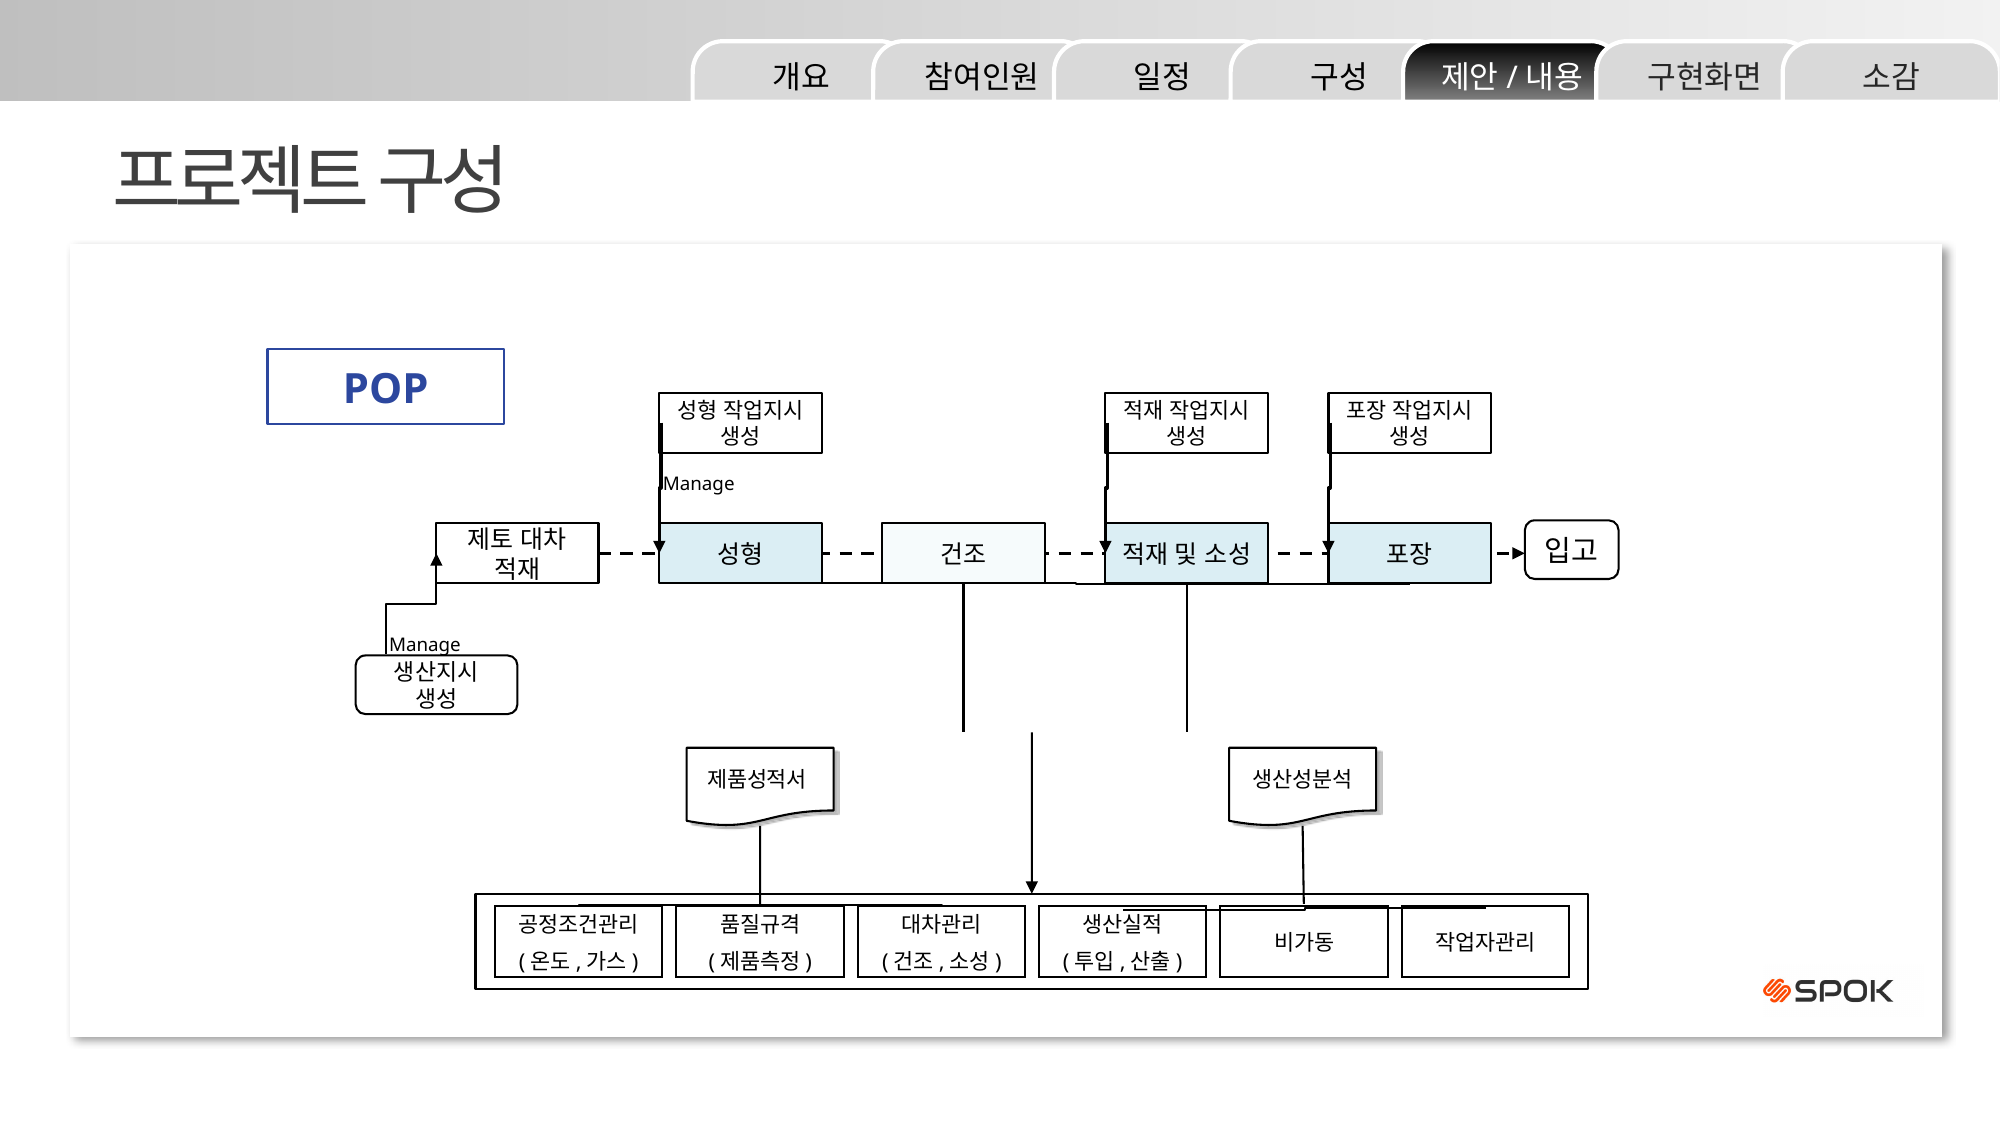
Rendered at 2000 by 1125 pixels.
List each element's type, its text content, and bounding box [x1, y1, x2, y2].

text_box [0, 0, 1310, 103]
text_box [1315, 0, 1377, 726]
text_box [355, 392, 1619, 990]
text_box [70, 244, 1942, 1037]
text_box 프로젝트 구성 [97, 125, 525, 231]
text_box [1382, 0, 2000, 57]
text_box POP [265, 347, 506, 426]
picture [1763, 963, 1924, 1017]
